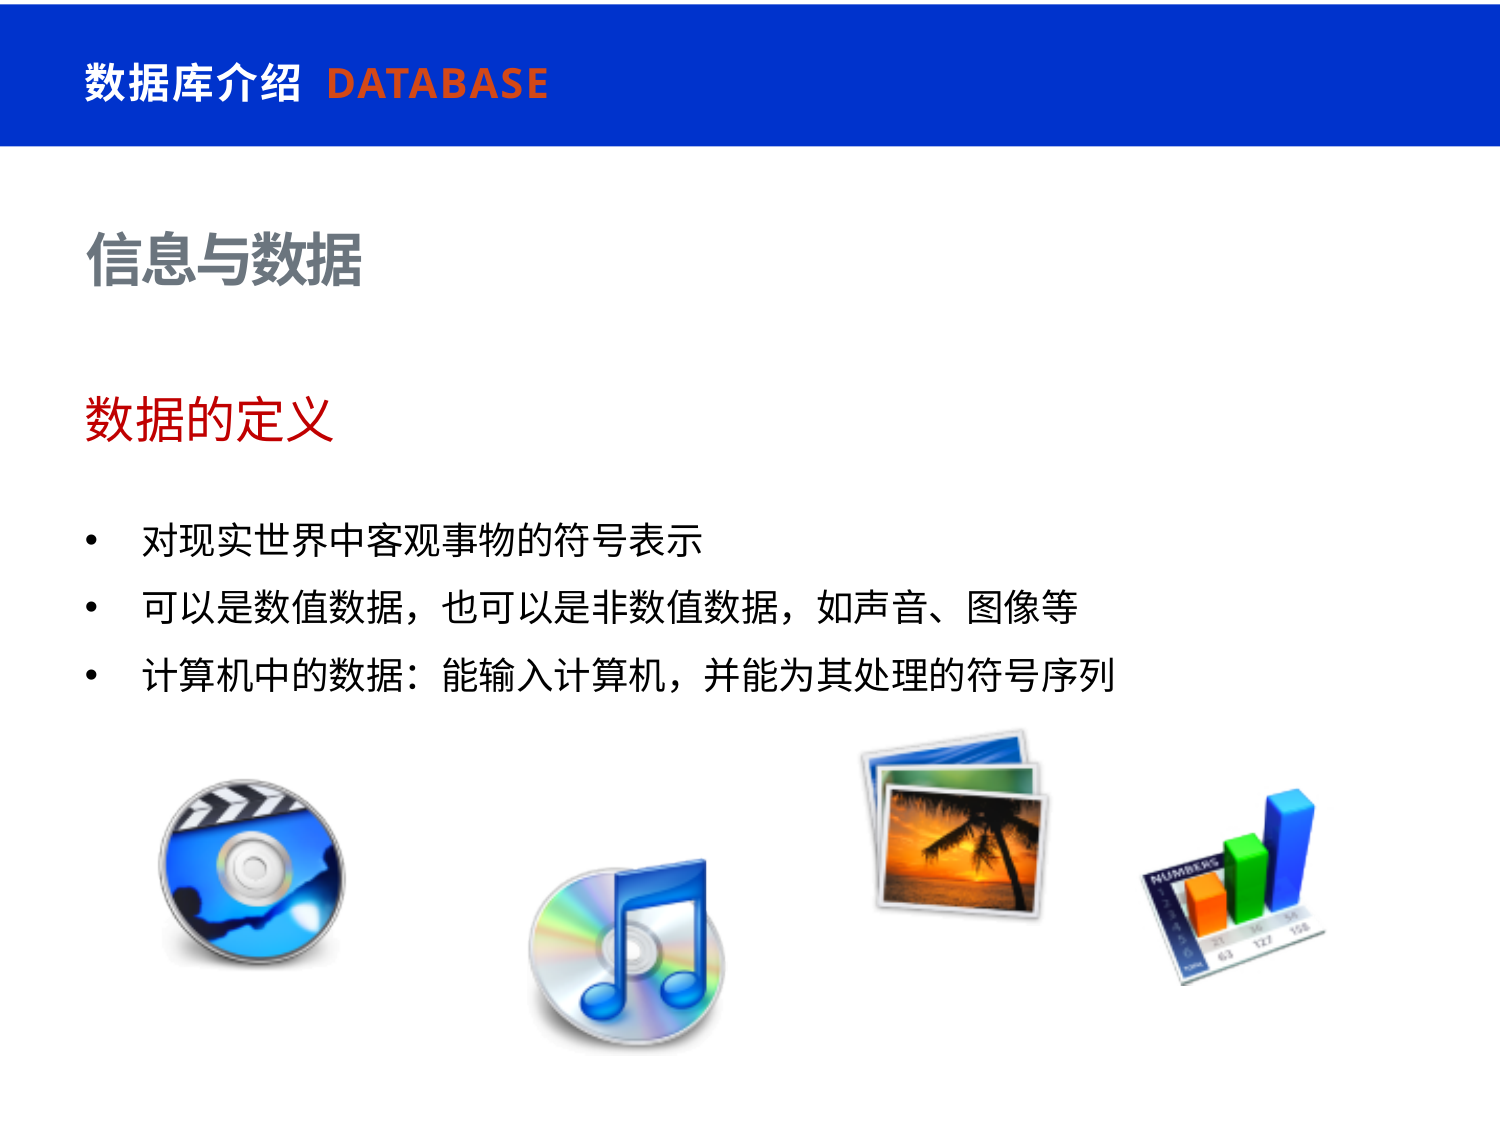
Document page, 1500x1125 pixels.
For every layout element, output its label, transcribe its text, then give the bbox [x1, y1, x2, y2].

picture [1135, 784, 1337, 986]
picture [152, 773, 353, 974]
text_box 对现实世界中客观事物的符号表示 可以是数值数据，也可以是非数值数据，如声音、图像等 计算机中的数据：能输入计算机，并能为其处理的符号序列 [70, 486, 1430, 705]
title 信息与数据 [70, 210, 1421, 305]
text_box 数据的定义 [70, 381, 739, 456]
picture [855, 725, 1056, 927]
picture [527, 855, 728, 1056]
text_box 数据库介绍 Database [70, 46, 1172, 118]
